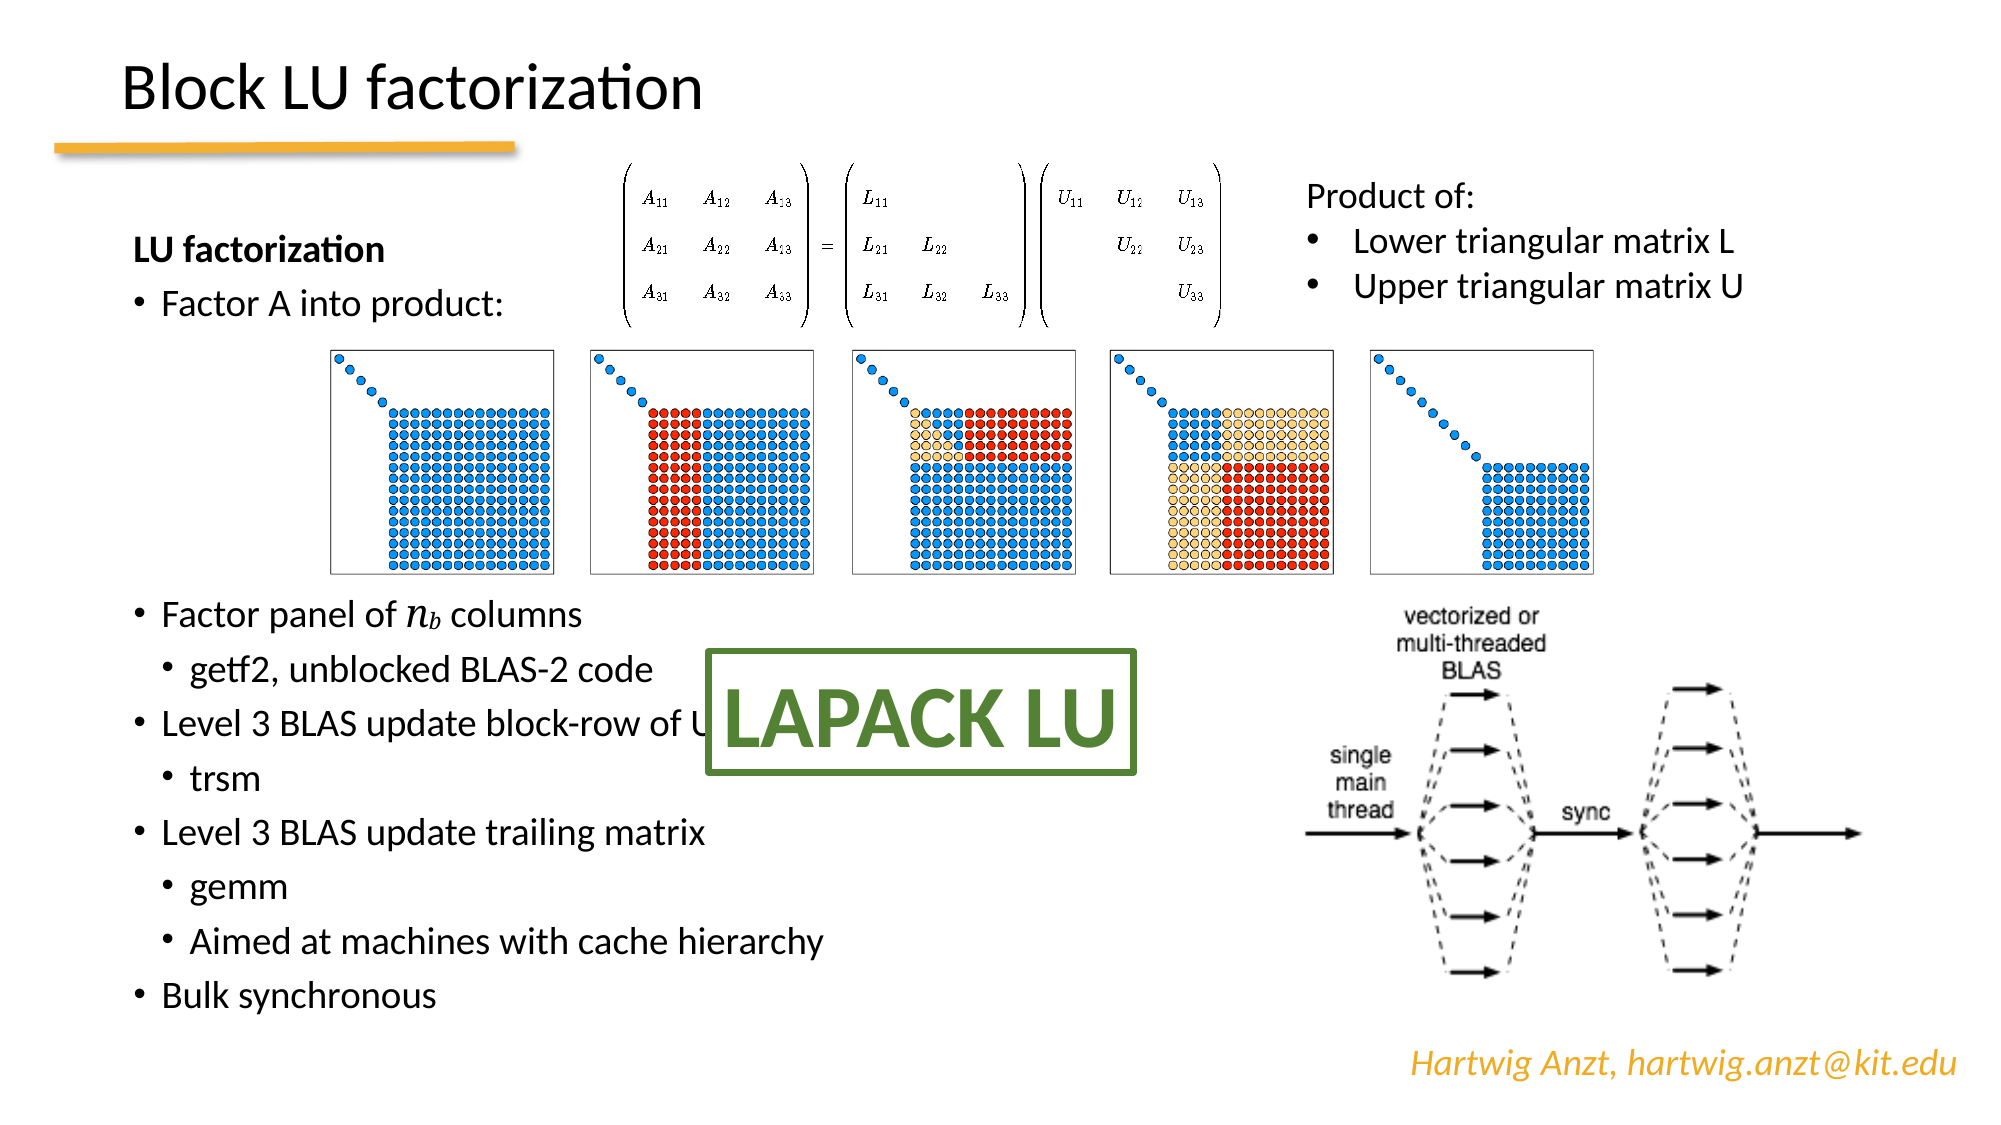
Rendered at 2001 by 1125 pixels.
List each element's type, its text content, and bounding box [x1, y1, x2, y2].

picture [623, 163, 1221, 328]
text_box Block LU factorization [107, 35, 721, 131]
picture [1300, 603, 1887, 985]
text_box Hartwig Anzt, hartwig.anzt@kit.edu [1395, 1030, 1974, 1091]
text_box LAPACK LU [708, 651, 1134, 773]
text_box LU factorization Factor A into product: [118, 216, 689, 380]
text_box Factor panel of nb columns getf2, unblocked BLAS-2 code Level 3 BLAS update block-row of U trsm Level 3 BLAS update trailing matrix gemm Aimed at machines with cache hierarchy Bulk synchronous [118, 581, 1473, 1048]
picture [328, 348, 1594, 575]
text_box Product of: Lower triangular matrix L Upper triangular matrix U [1291, 163, 1760, 314]
